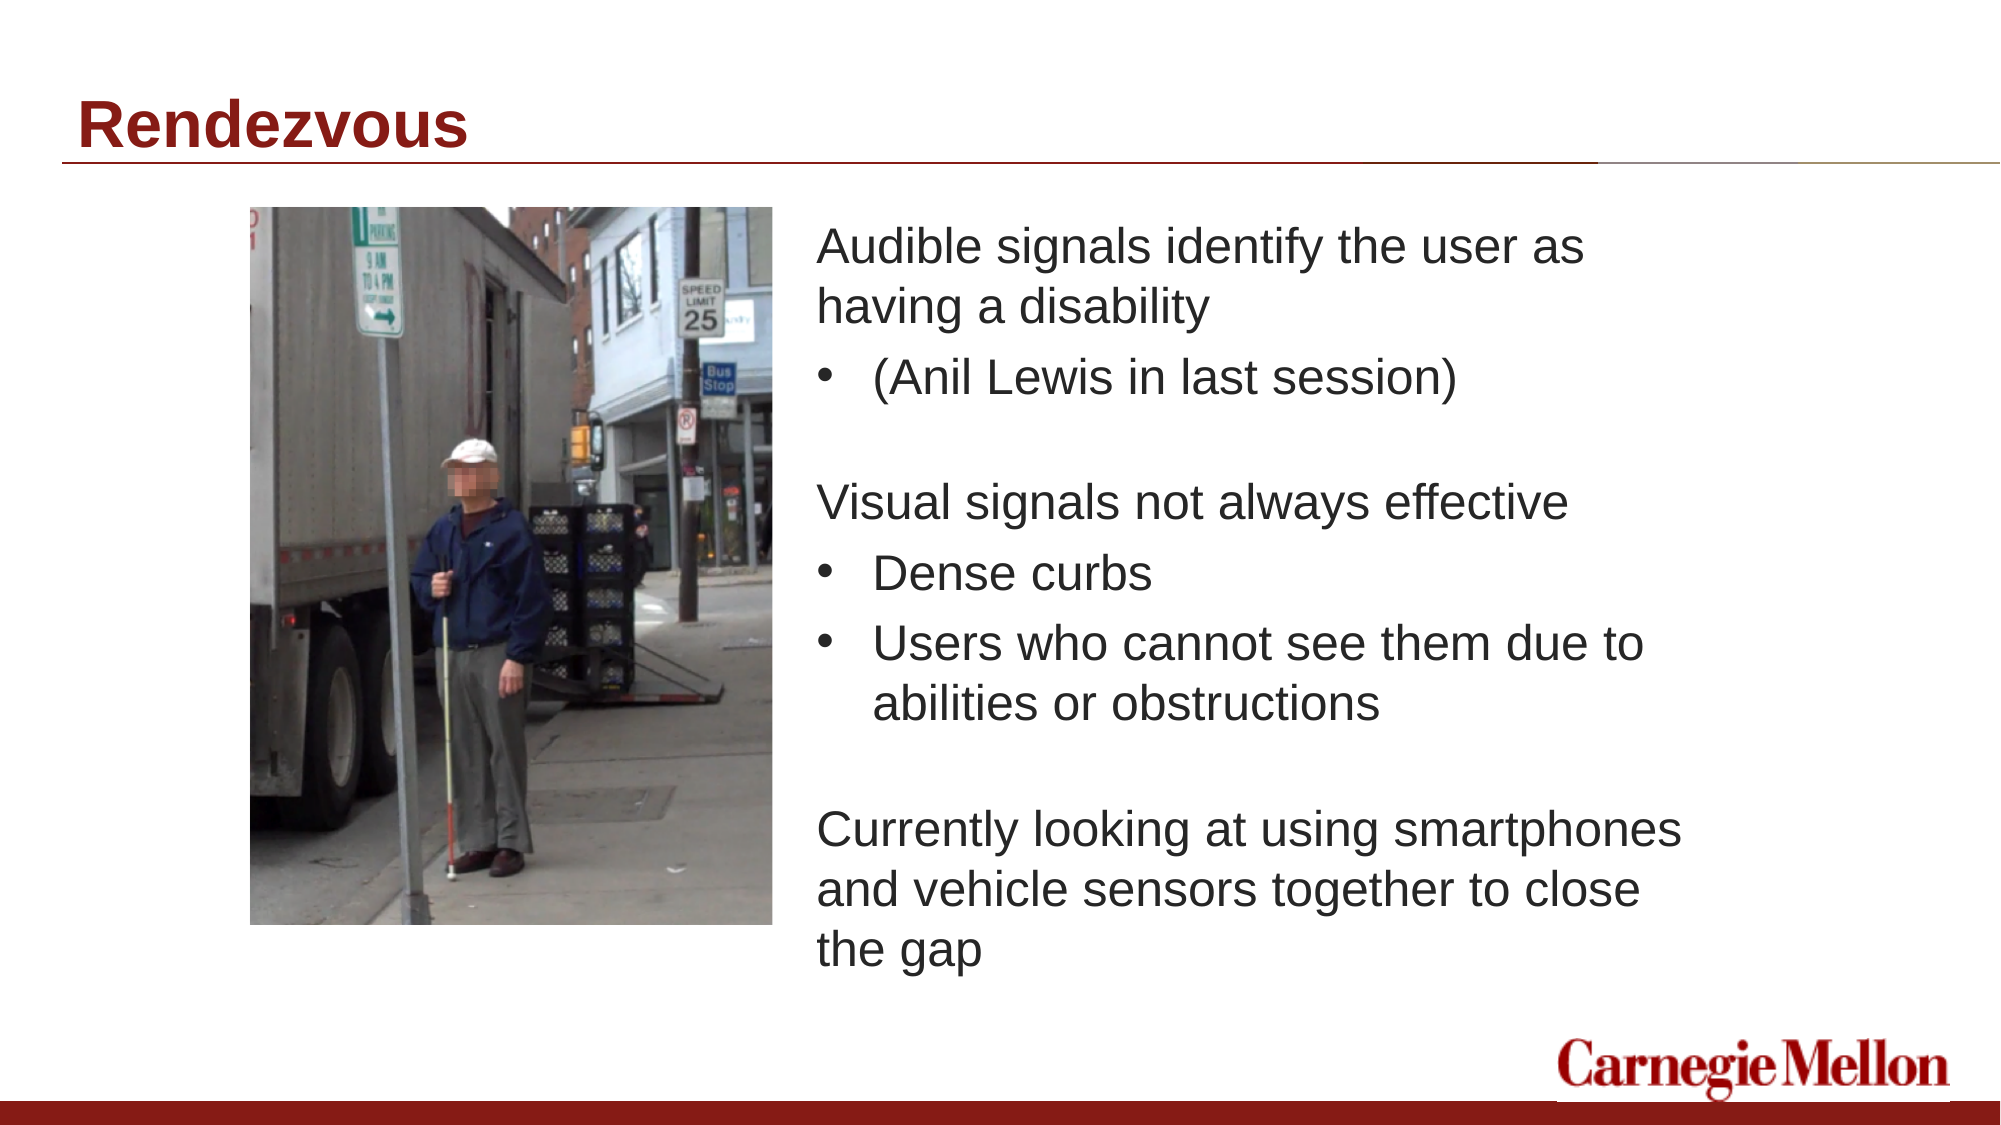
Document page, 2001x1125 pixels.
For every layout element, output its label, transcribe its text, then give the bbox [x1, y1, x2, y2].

list Audible signals identify the user as having a disability (Anil Lewis in last session) Visual signals not always effective Dense curbs Users who cannot see them due to abilities or obstructions Currently looking at using smartphones and vehicle sensors together to close the gap [801, 206, 1713, 1026]
picture [1557, 1038, 1950, 1102]
picture [249, 205, 773, 925]
title Rendezvous [62, 35, 1950, 207]
